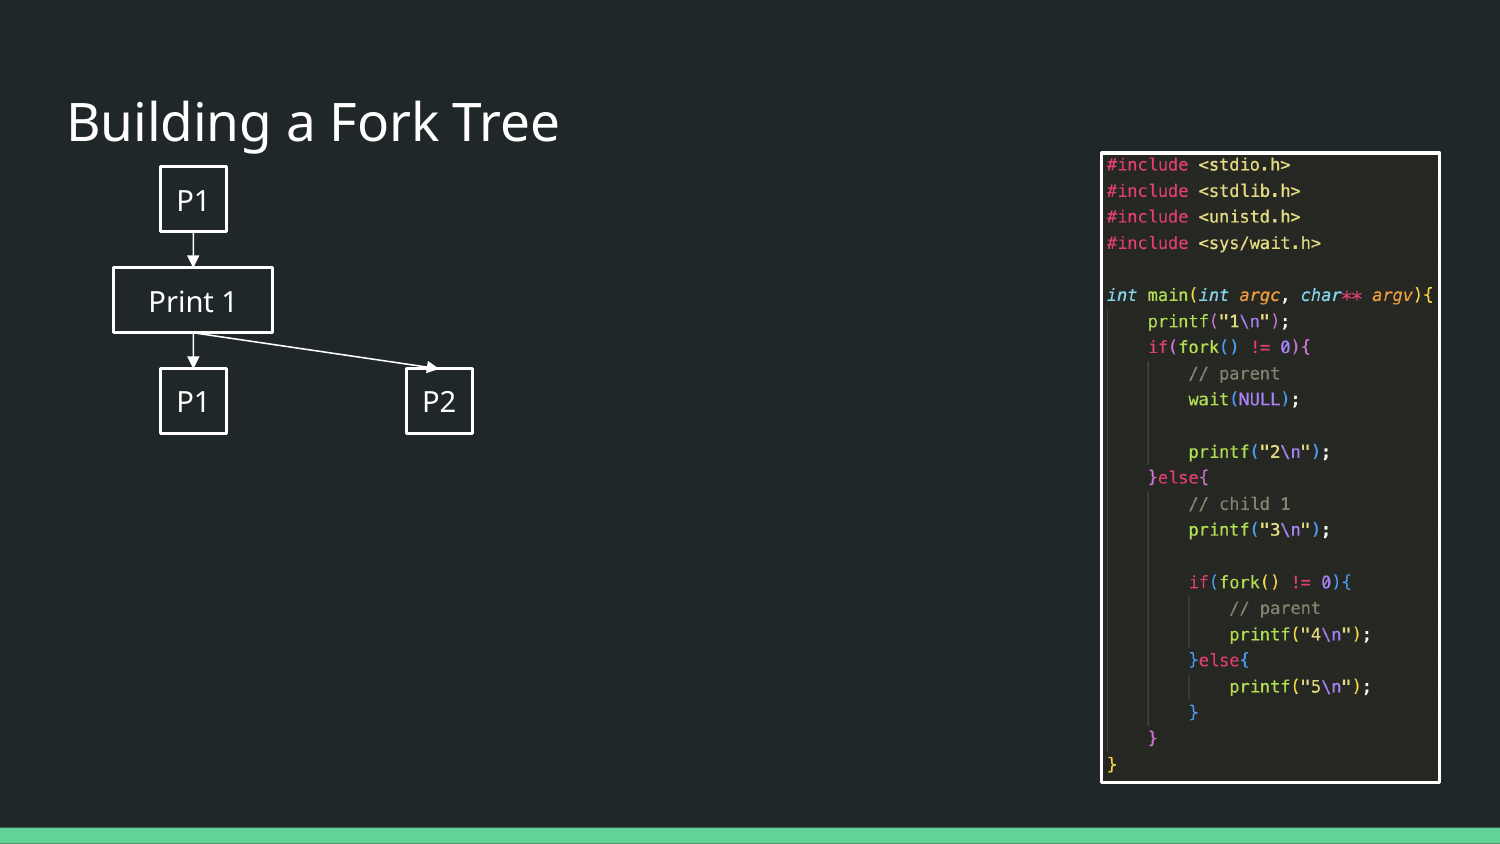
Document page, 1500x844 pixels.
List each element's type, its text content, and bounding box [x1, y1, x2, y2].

picture [1103, 154, 1439, 782]
title Building a Fork Tree [51, 72, 1449, 167]
text_box P1 [160, 166, 227, 232]
text_box Print 1 [113, 267, 273, 333]
text_box P2 [406, 368, 473, 434]
text_box P1 [160, 368, 227, 434]
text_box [193, 333, 440, 370]
